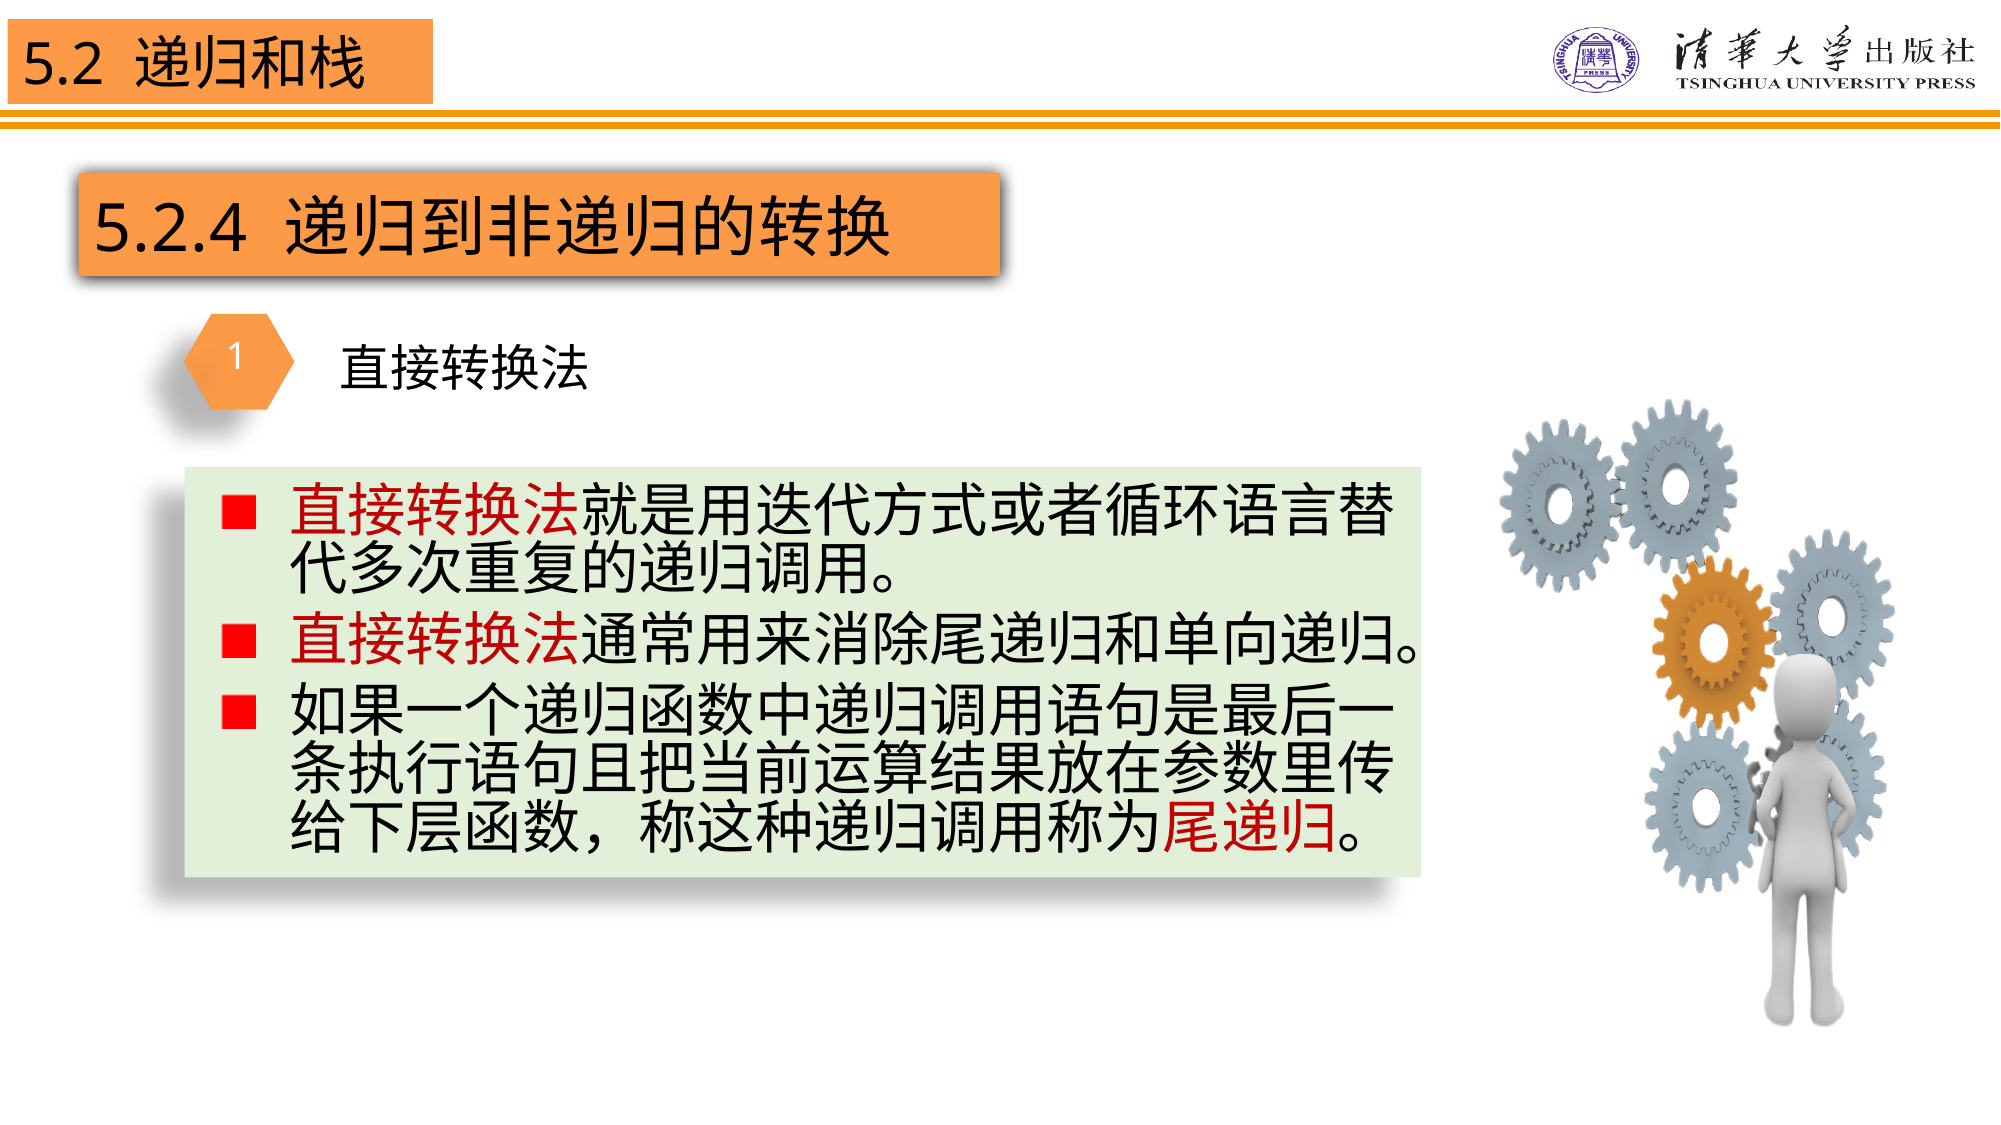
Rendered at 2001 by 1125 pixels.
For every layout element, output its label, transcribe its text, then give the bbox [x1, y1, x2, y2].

picture [1504, 0, 2001, 144]
picture [214, 487, 256, 529]
text_box 直接转换法就是用迭代方式或者循环语言替代多次重复的递归调用。 直接转换法通常用来消除尾递归和单向递归。 如果一个递归函数中递归调用语句是最后一条执行语句且把当前运算结果放在参数里传给下层函数，称这种递归调用称为尾递归。 [184, 466, 1422, 878]
picture [1436, 356, 1940, 1061]
text_box 5.2.4 递归到非递归的转换 [78, 172, 1000, 277]
picture [214, 616, 256, 658]
picture [214, 687, 256, 729]
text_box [184, 314, 294, 409]
text_box 直接转换法 [325, 328, 630, 404]
